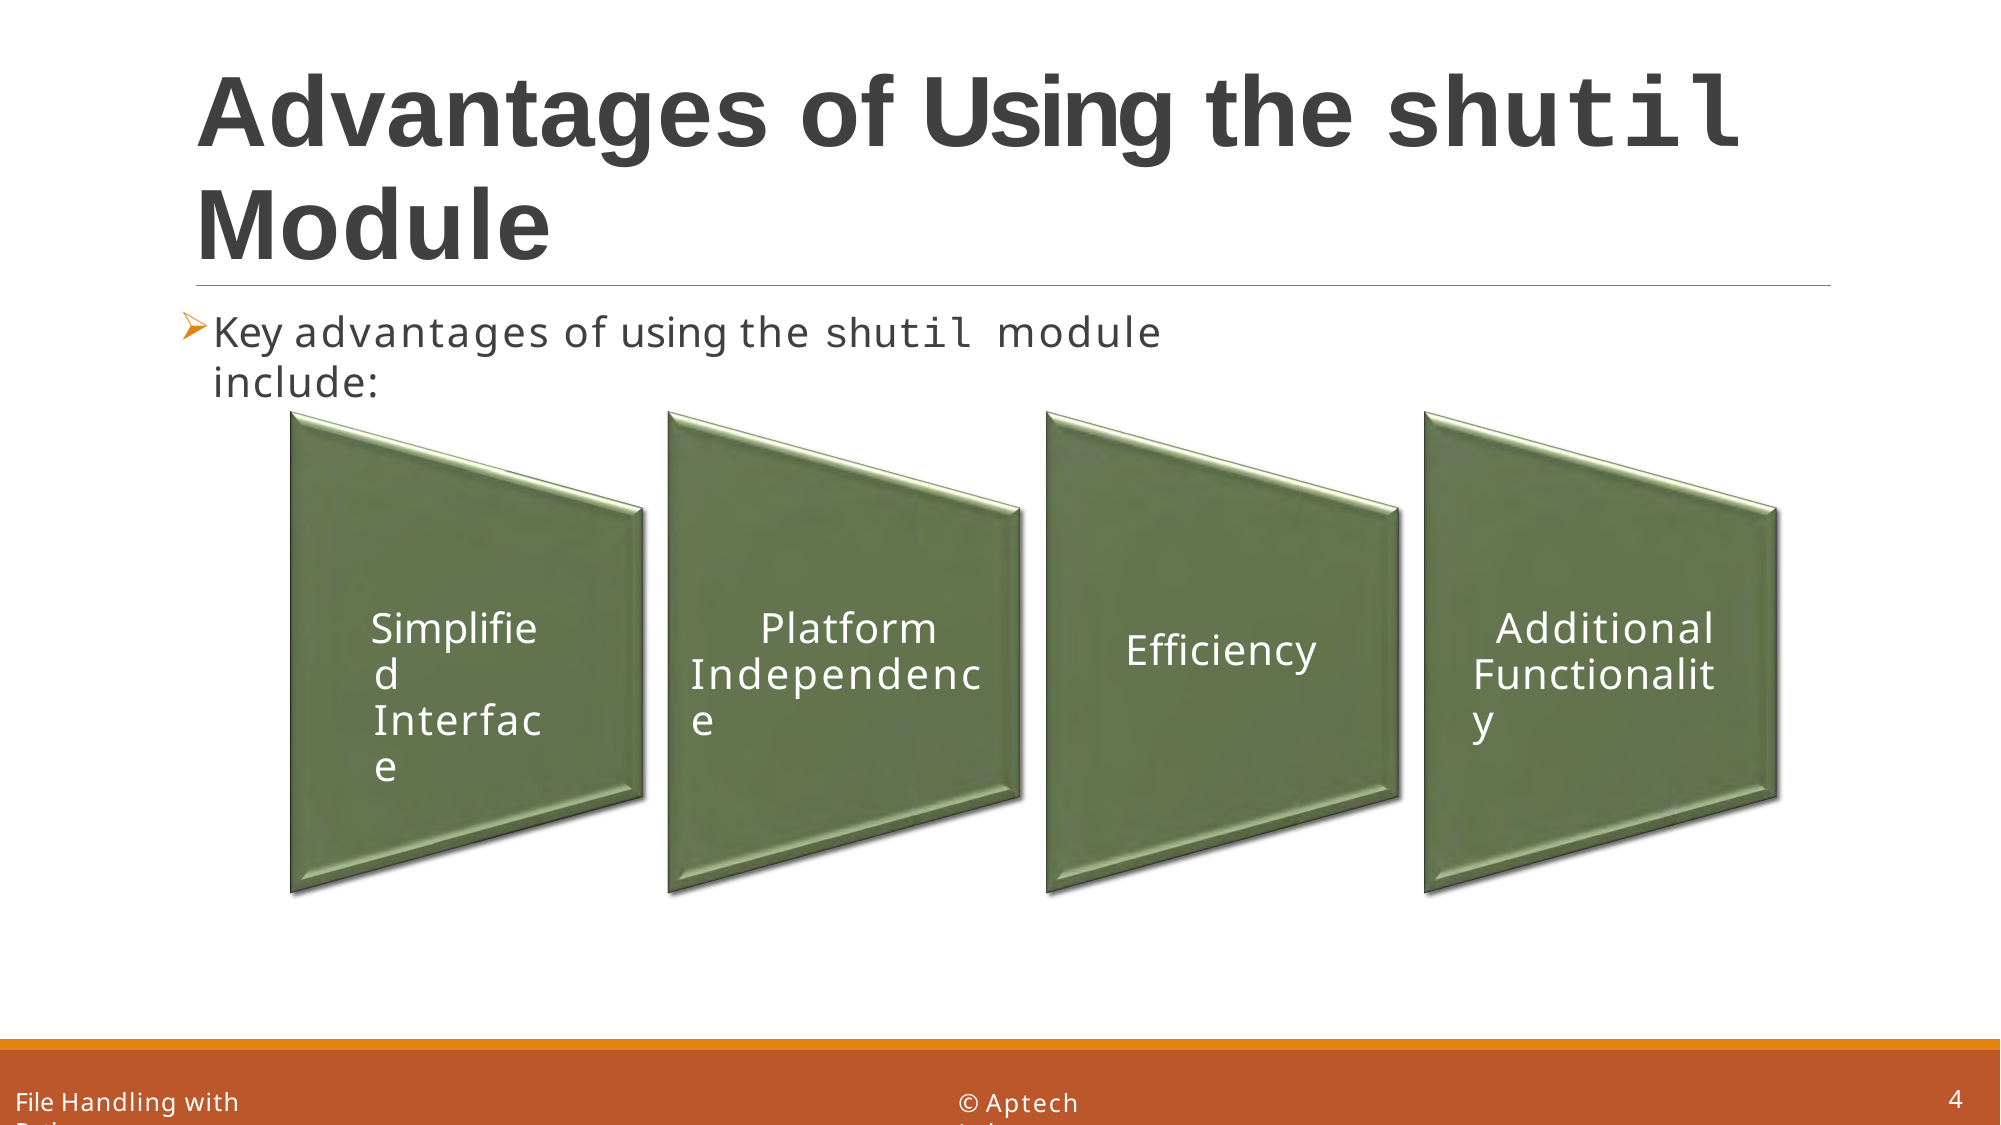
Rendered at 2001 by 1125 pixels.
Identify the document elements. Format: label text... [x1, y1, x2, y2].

picture [661, 407, 1032, 903]
picture [286, 407, 652, 903]
title Advantages of Using the shutil Module [192, 51, 1781, 280]
slide_number 4 [1942, 1083, 1985, 1125]
picture [1042, 407, 1408, 903]
slide_number File Handling with Python [12, 1086, 319, 1125]
picture [1420, 407, 1786, 903]
text_box Key advantages of using the shutil module include: [177, 304, 1296, 407]
footer © Aptech Ltd [956, 1087, 1122, 1125]
